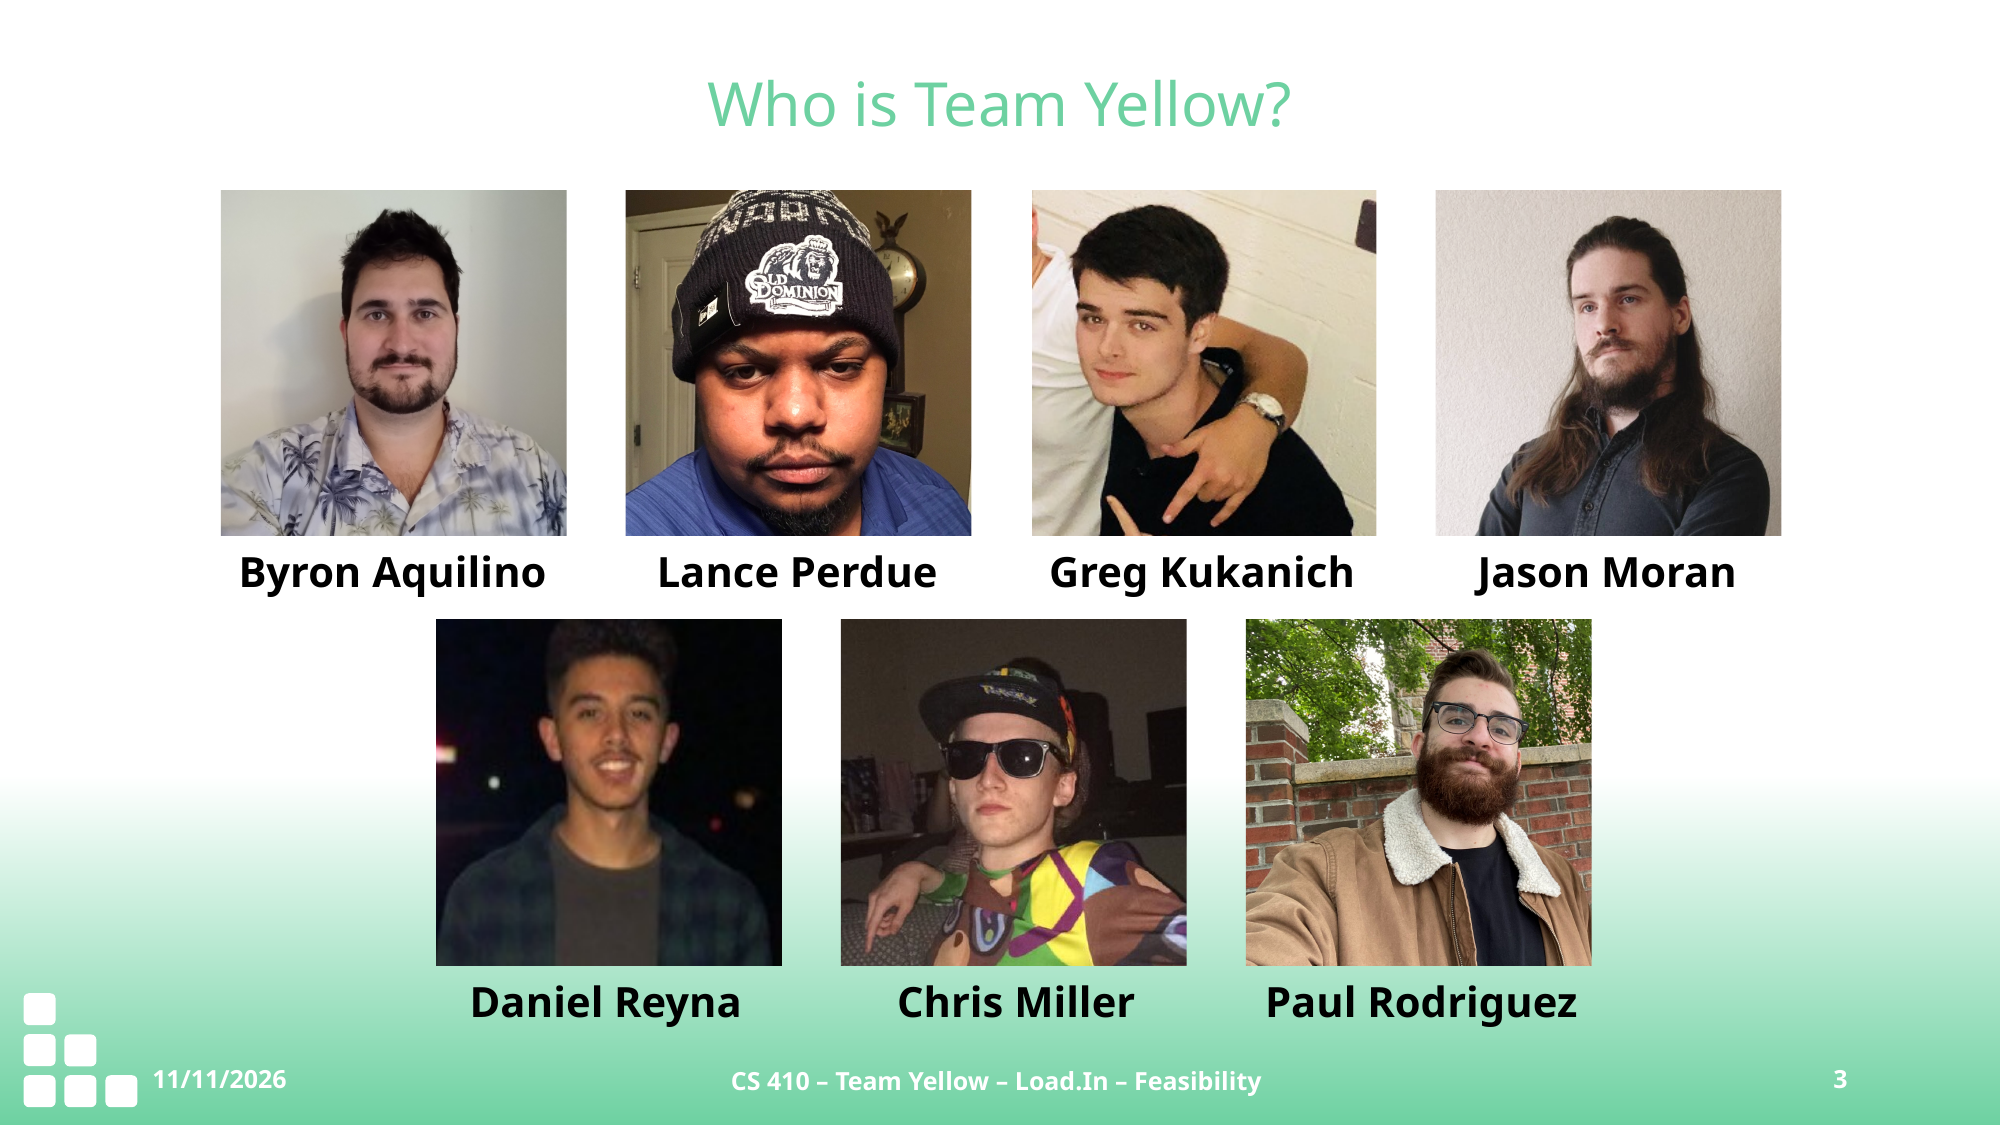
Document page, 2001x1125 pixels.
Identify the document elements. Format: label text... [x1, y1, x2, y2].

text_box 10/13/2020 [137, 1035, 588, 1125]
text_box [218, 189, 1782, 1034]
text_box Who is Team Yellow? [137, 59, 1863, 150]
text_box 3 [1412, 1035, 1863, 1125]
text_box CS 410 – Team Yellow – Load.In – Feasibility [662, 1039, 1338, 1125]
